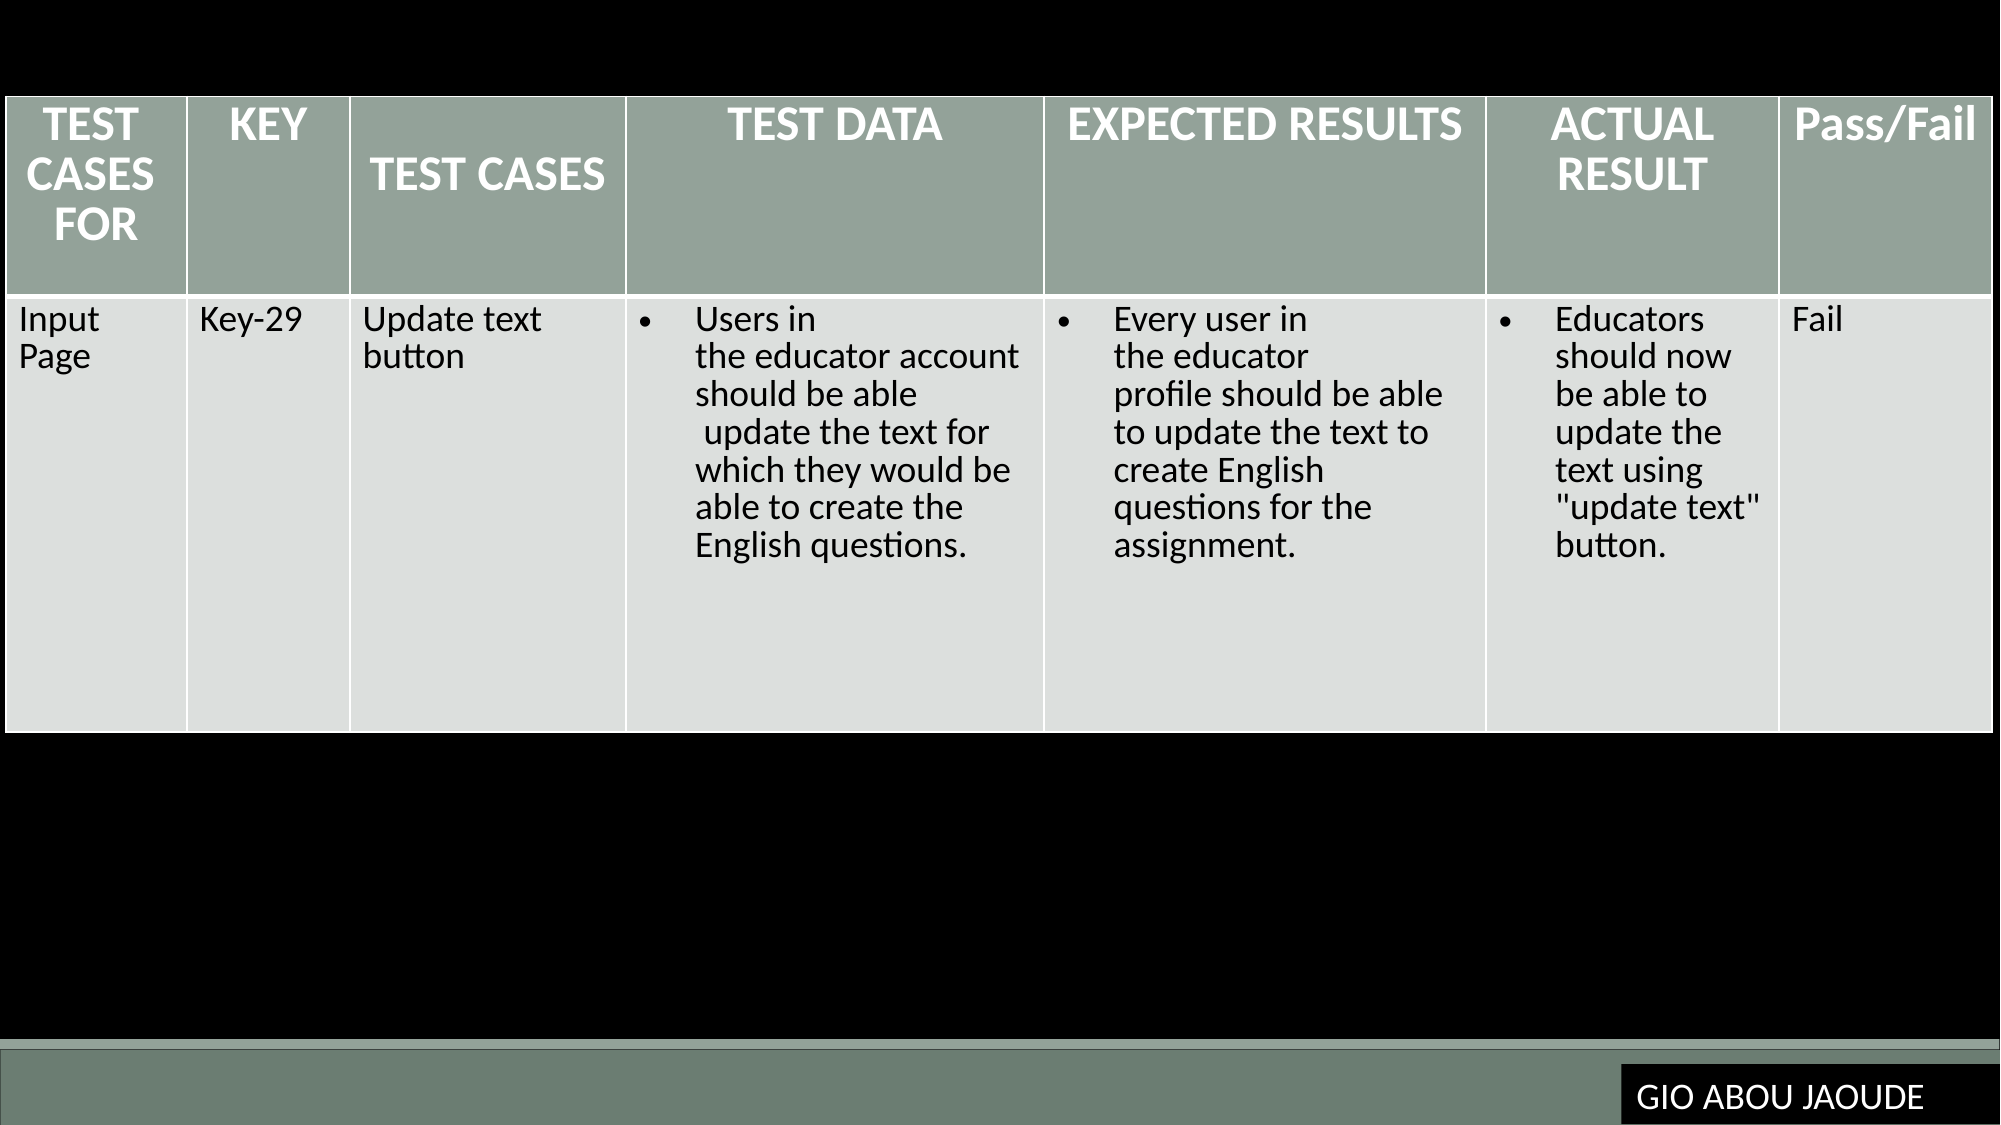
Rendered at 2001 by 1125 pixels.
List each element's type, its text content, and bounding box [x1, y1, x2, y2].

table_header KEY​​ [188, 97, 349, 294]
table_cell Input Page​ [7, 299, 186, 731]
table_header EXPECTED RESULTS​​​ [1045, 97, 1485, 294]
table_header ACTUAL RESULT​​ [1487, 97, 1778, 294]
table_cell Fail [1780, 299, 1991, 731]
table_header TEST ​ CASES ​​ FOR​​​ [7, 97, 186, 294]
table_cell Educators should now be able to update the text using "update text" button. [1487, 299, 1778, 731]
table_cell Key-29 [188, 299, 349, 731]
table_header TEST DATA​​ [627, 97, 1043, 294]
table_cell Every user in the educator profile should be able to update the text to create English questions for the assignment. [1045, 299, 1485, 731]
table_cell Update text button [351, 299, 625, 731]
table_header Pass/Fail​​​ [1780, 97, 1991, 294]
table_header TEST CASES​​​ [351, 97, 625, 294]
table_cell Users in the educator account should be able update the text for which they would be able to create the English questions. [627, 299, 1043, 731]
text_box GIO ABOU JAOUDE [1621, 1064, 2000, 1125]
